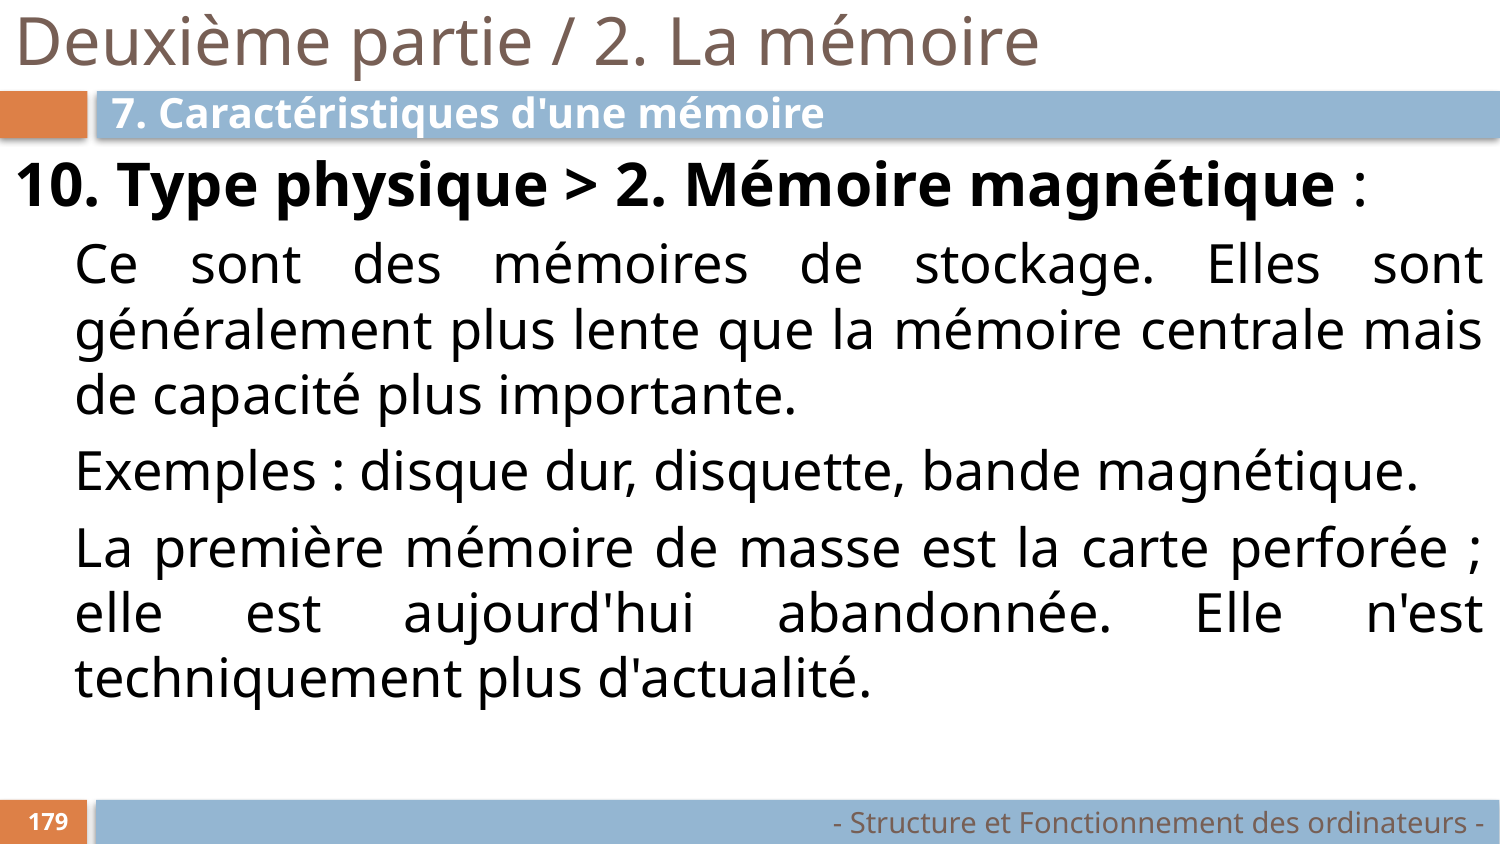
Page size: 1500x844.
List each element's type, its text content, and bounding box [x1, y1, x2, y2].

list 10. Type physique > 2. Mémoire magnétique : Ce sont des mémoires de stockage. Elles sont généralement plus lente que la mémoire centrale mais de capacité plus importante. Exemples : disque dur, disquette, bande magnétique. La première mémoire de masse est la carte perforée ; elle est aujourd'hui abandonnée. Elle n'est techniquement plus d'actualité. [0, 138, 1500, 800]
text_box 7. Caractéristiques d'une mémoire [96, 91, 1500, 133]
footer - Structure et Fonctionnement des ordinateurs - [112, 800, 1500, 844]
title Deuxième partie / 2. La mémoire [0, 0, 1500, 80]
